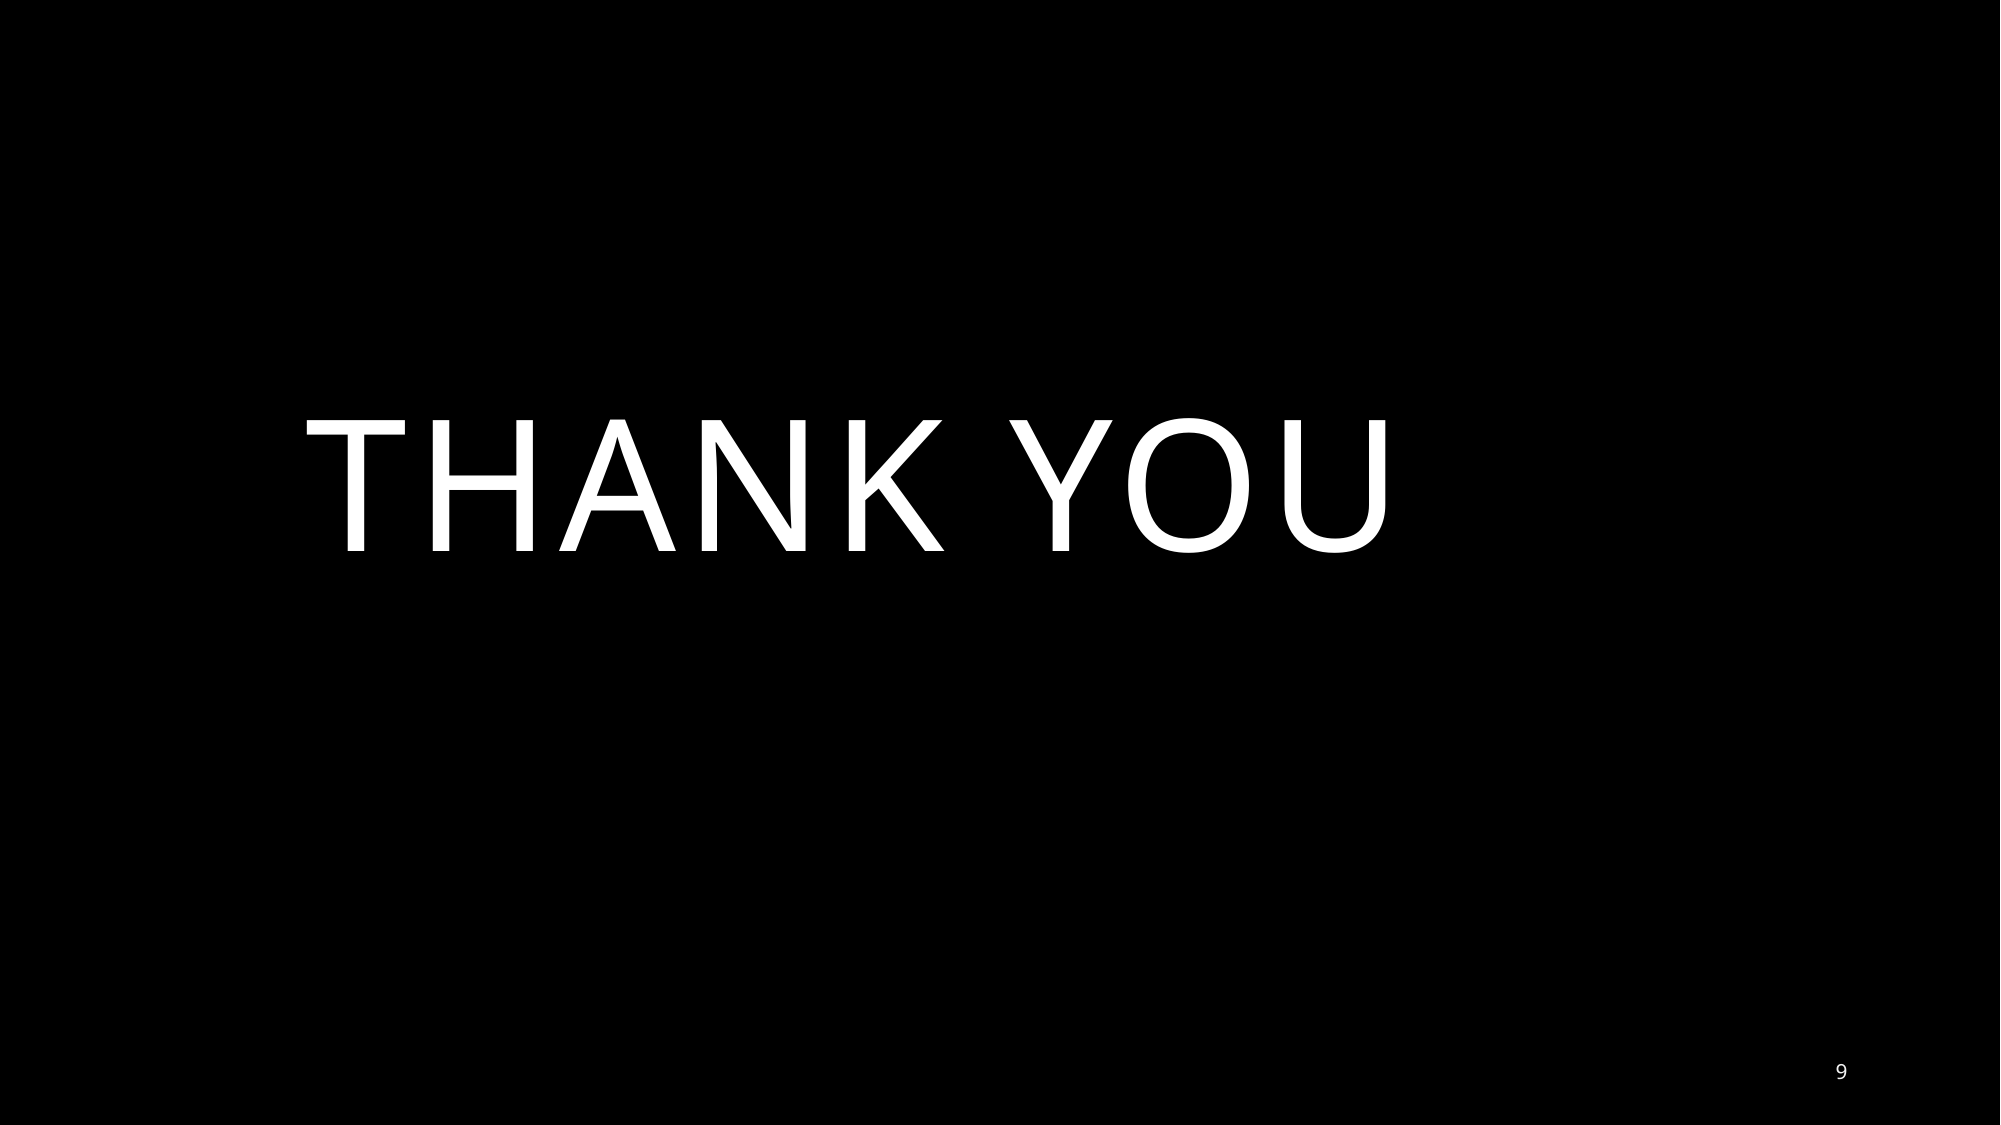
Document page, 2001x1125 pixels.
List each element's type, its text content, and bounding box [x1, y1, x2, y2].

slide_number 9 [1412, 1042, 1863, 1103]
title Thank you [290, 402, 1656, 603]
